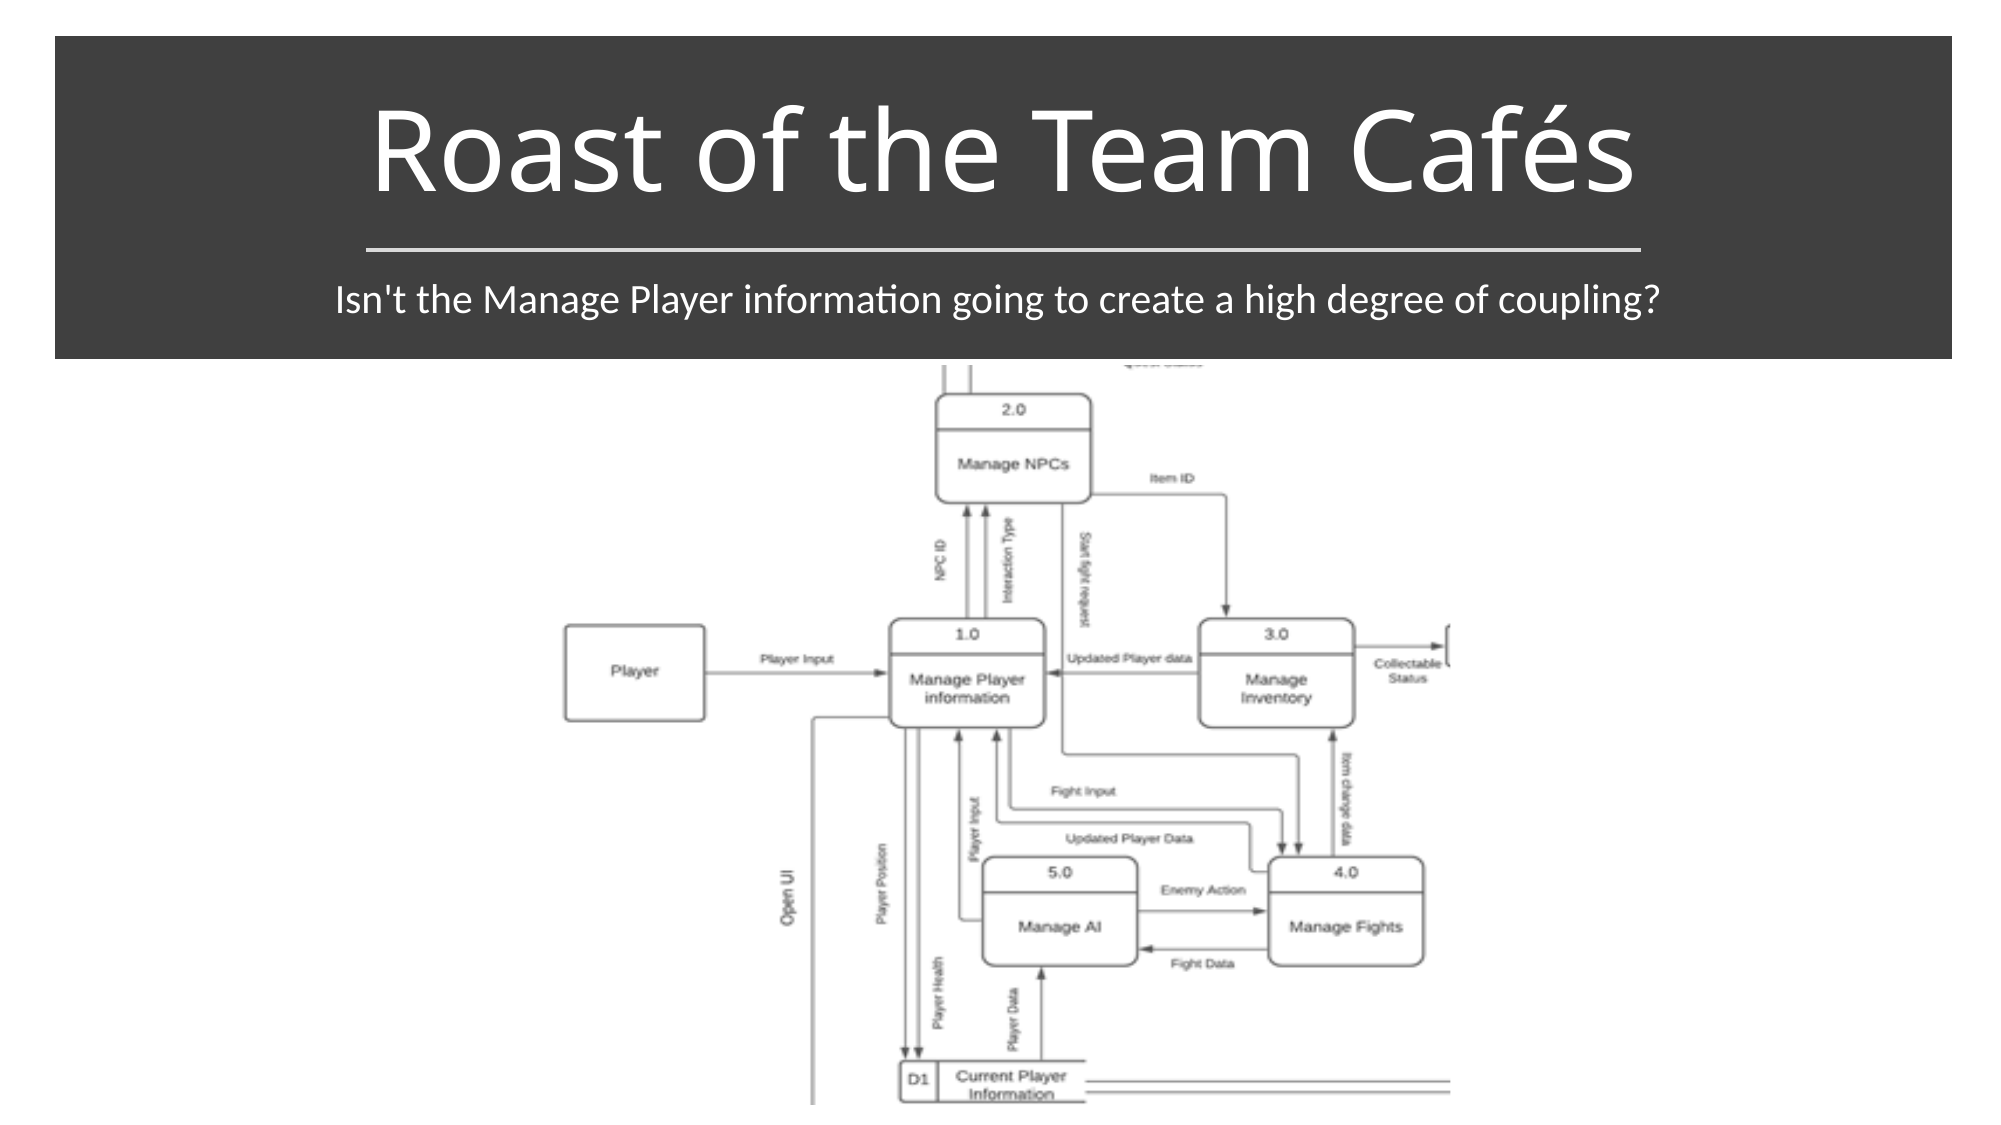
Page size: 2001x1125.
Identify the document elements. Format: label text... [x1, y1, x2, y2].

list Isn't the Manage Player information going to create a high degree of coupling? [253, 269, 1754, 339]
picture [555, 365, 1451, 1105]
text_box [64, 45, 1942, 350]
title Roast of the Team Cafés [89, 71, 1917, 224]
